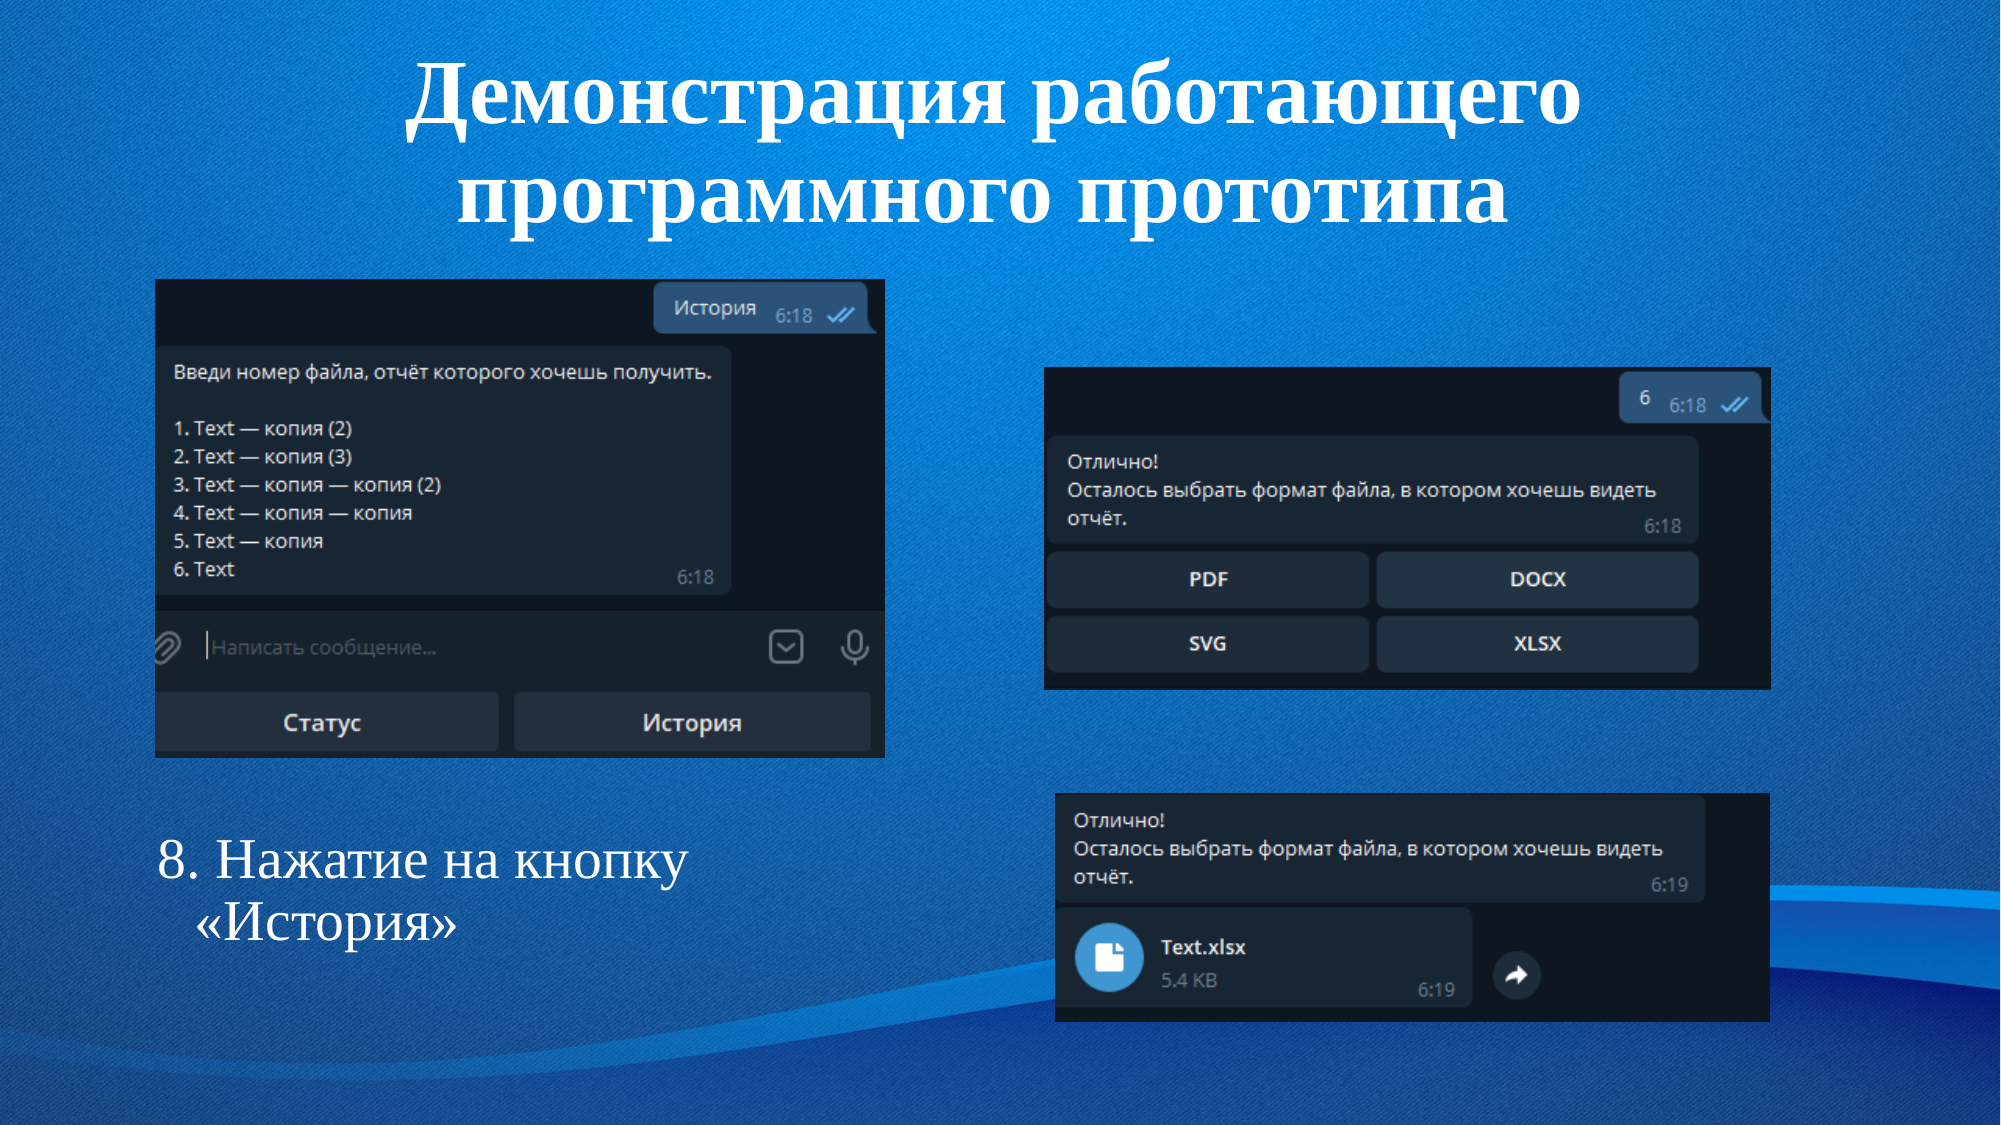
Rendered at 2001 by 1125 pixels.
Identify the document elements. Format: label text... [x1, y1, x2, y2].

text_box 8. Нажатие на кнопку «История» [142, 821, 832, 962]
title Демонстрация работающего программного прототипа [132, 34, 1858, 252]
picture [0, 0, 2001, 1125]
